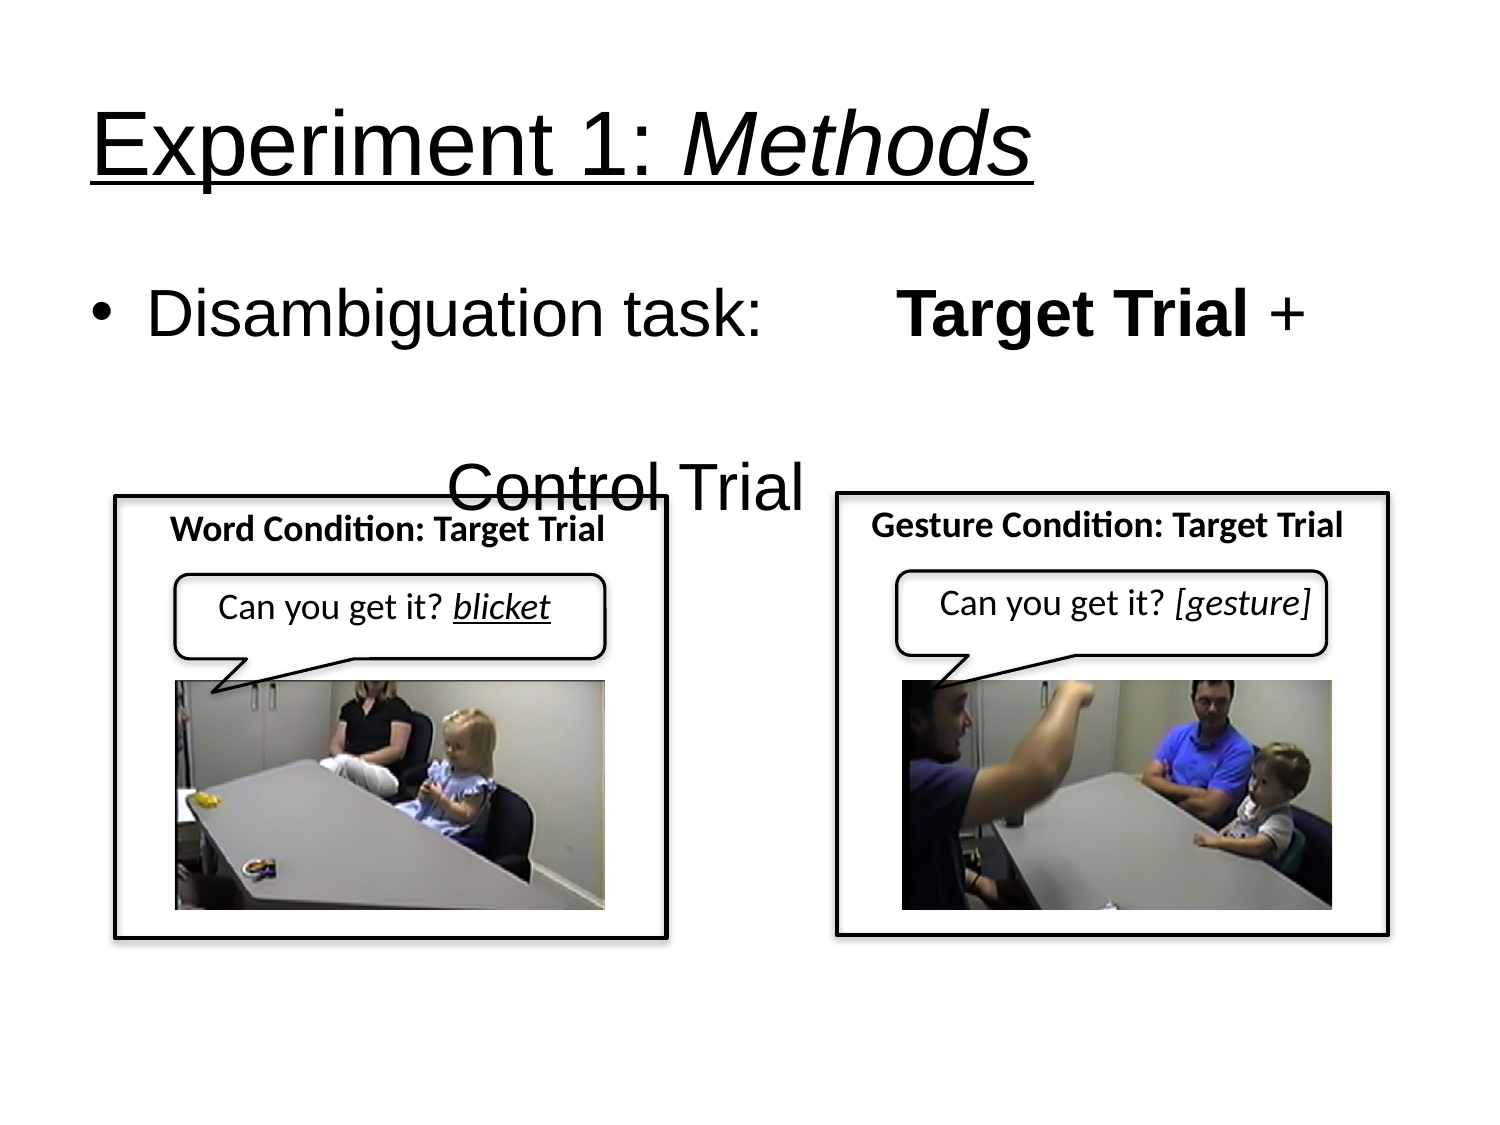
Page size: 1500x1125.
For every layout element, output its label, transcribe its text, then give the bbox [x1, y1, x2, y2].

list Disambiguation task: Target Trial + Control Trial [75, 262, 1425, 1005]
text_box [836, 492, 1389, 935]
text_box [114, 496, 667, 939]
title Experiment 1: Methods [75, 45, 1425, 233]
